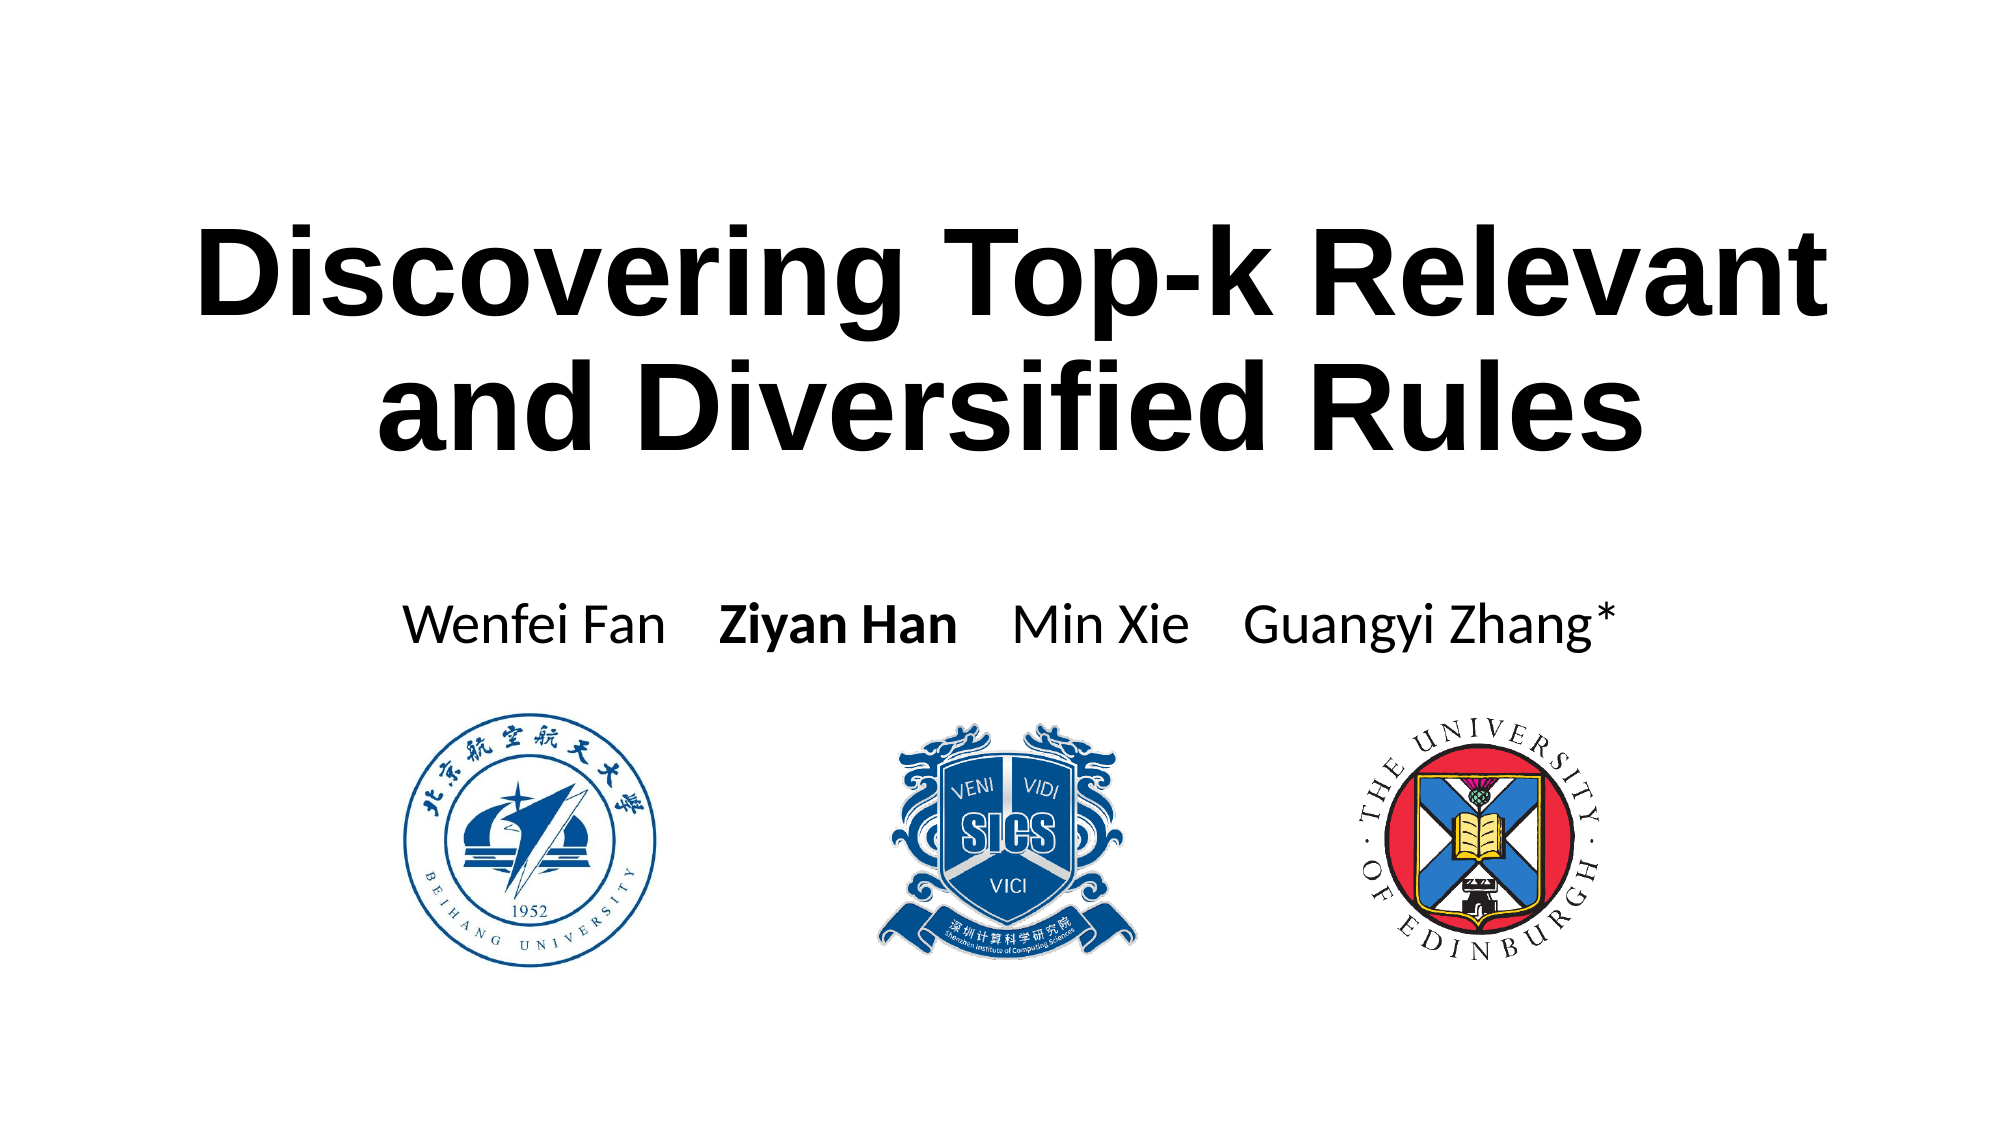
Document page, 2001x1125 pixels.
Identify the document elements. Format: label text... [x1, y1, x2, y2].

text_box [401, 711, 1599, 969]
title Discovering Top-k Relevant and Diversified Rules [105, 169, 1920, 516]
text_box Wenfei Fan Ziyan Han Min Xie Guangyi Zhang* [360, 570, 1665, 672]
